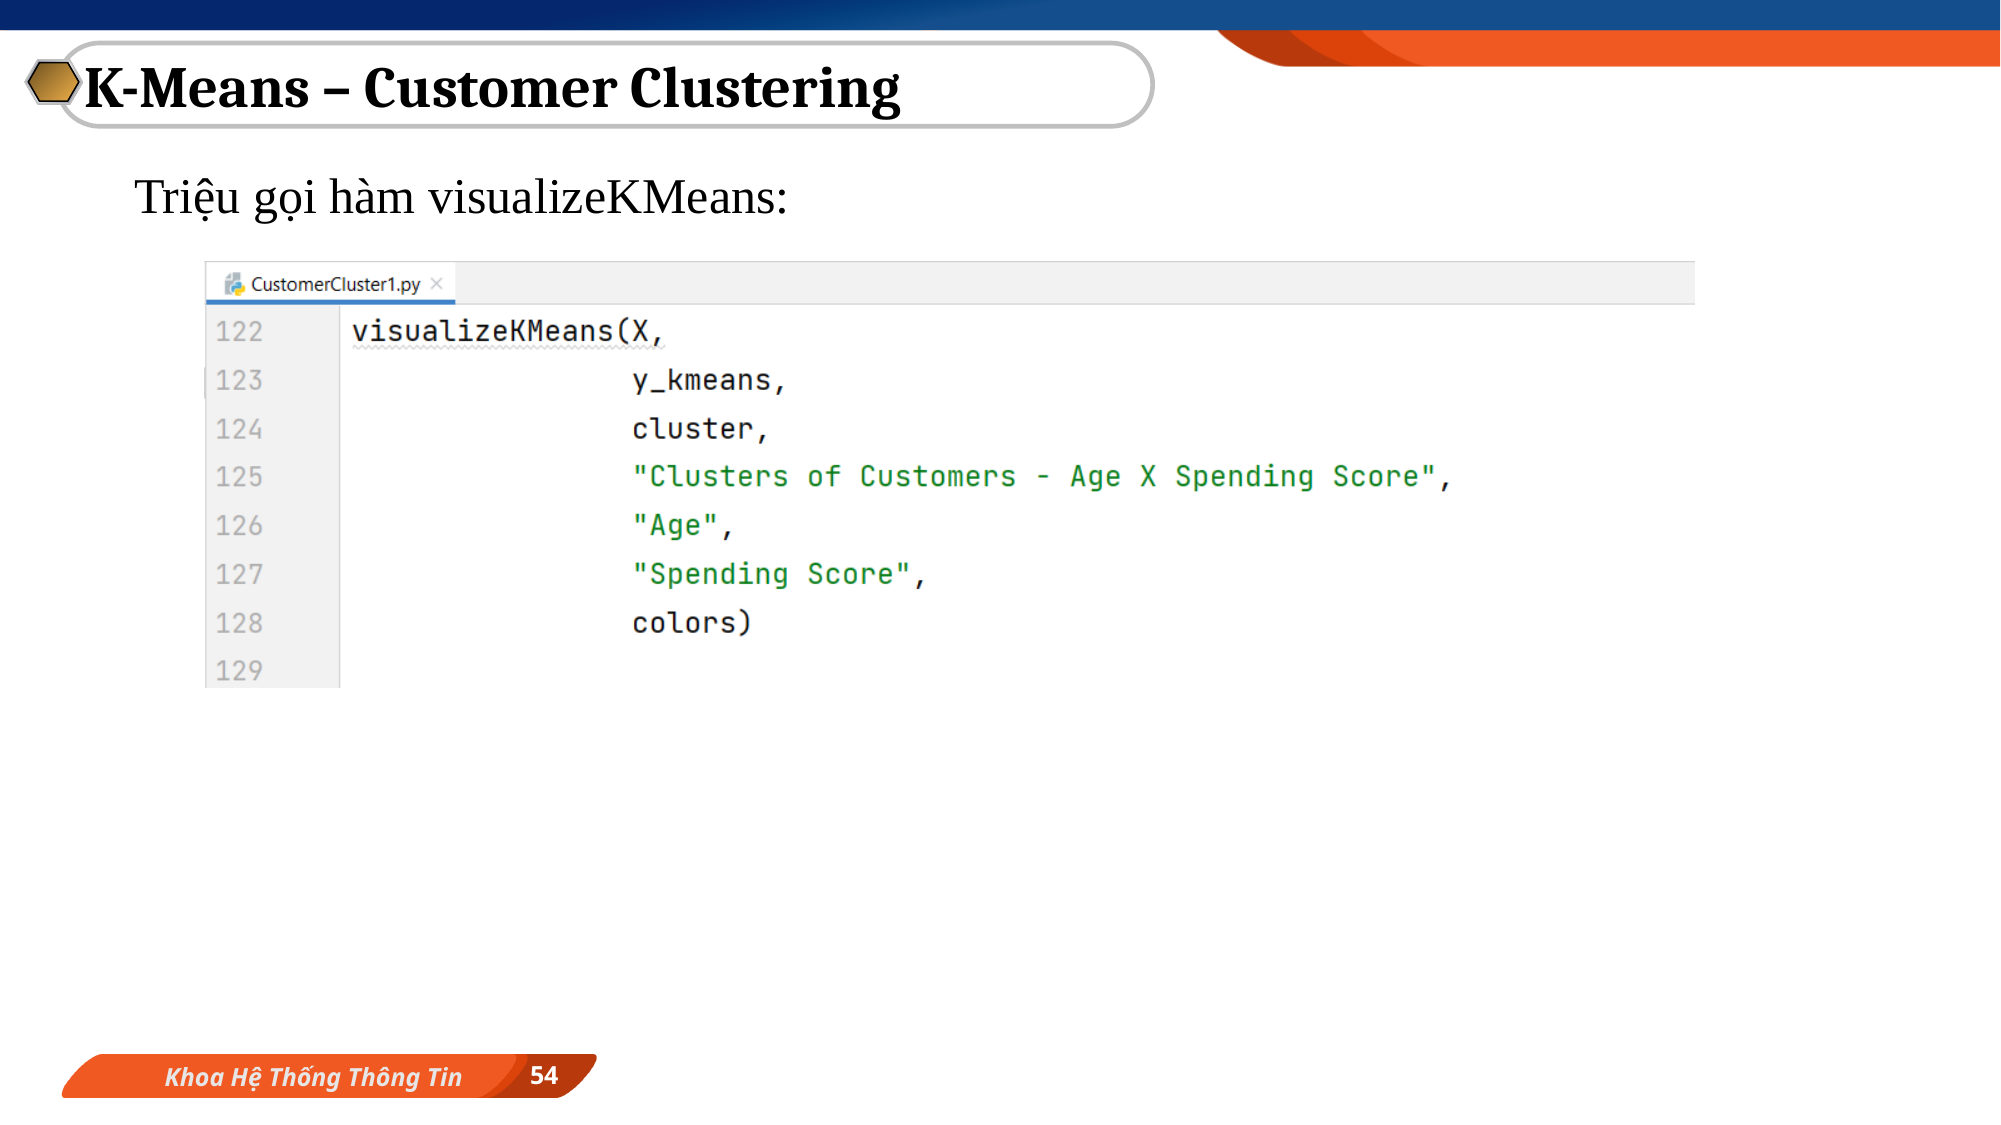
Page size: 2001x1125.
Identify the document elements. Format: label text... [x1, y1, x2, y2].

text_box Triệu gọi hàm visualizeKMeans: [119, 156, 1936, 231]
footer Khoa Hệ Thống Thông Tin [119, 1054, 508, 1098]
picture [34, 1017, 624, 1125]
picture [0, 0, 2001, 71]
picture [204, 261, 1695, 688]
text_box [24, 42, 1153, 127]
slide_number 54 [508, 1046, 574, 1106]
